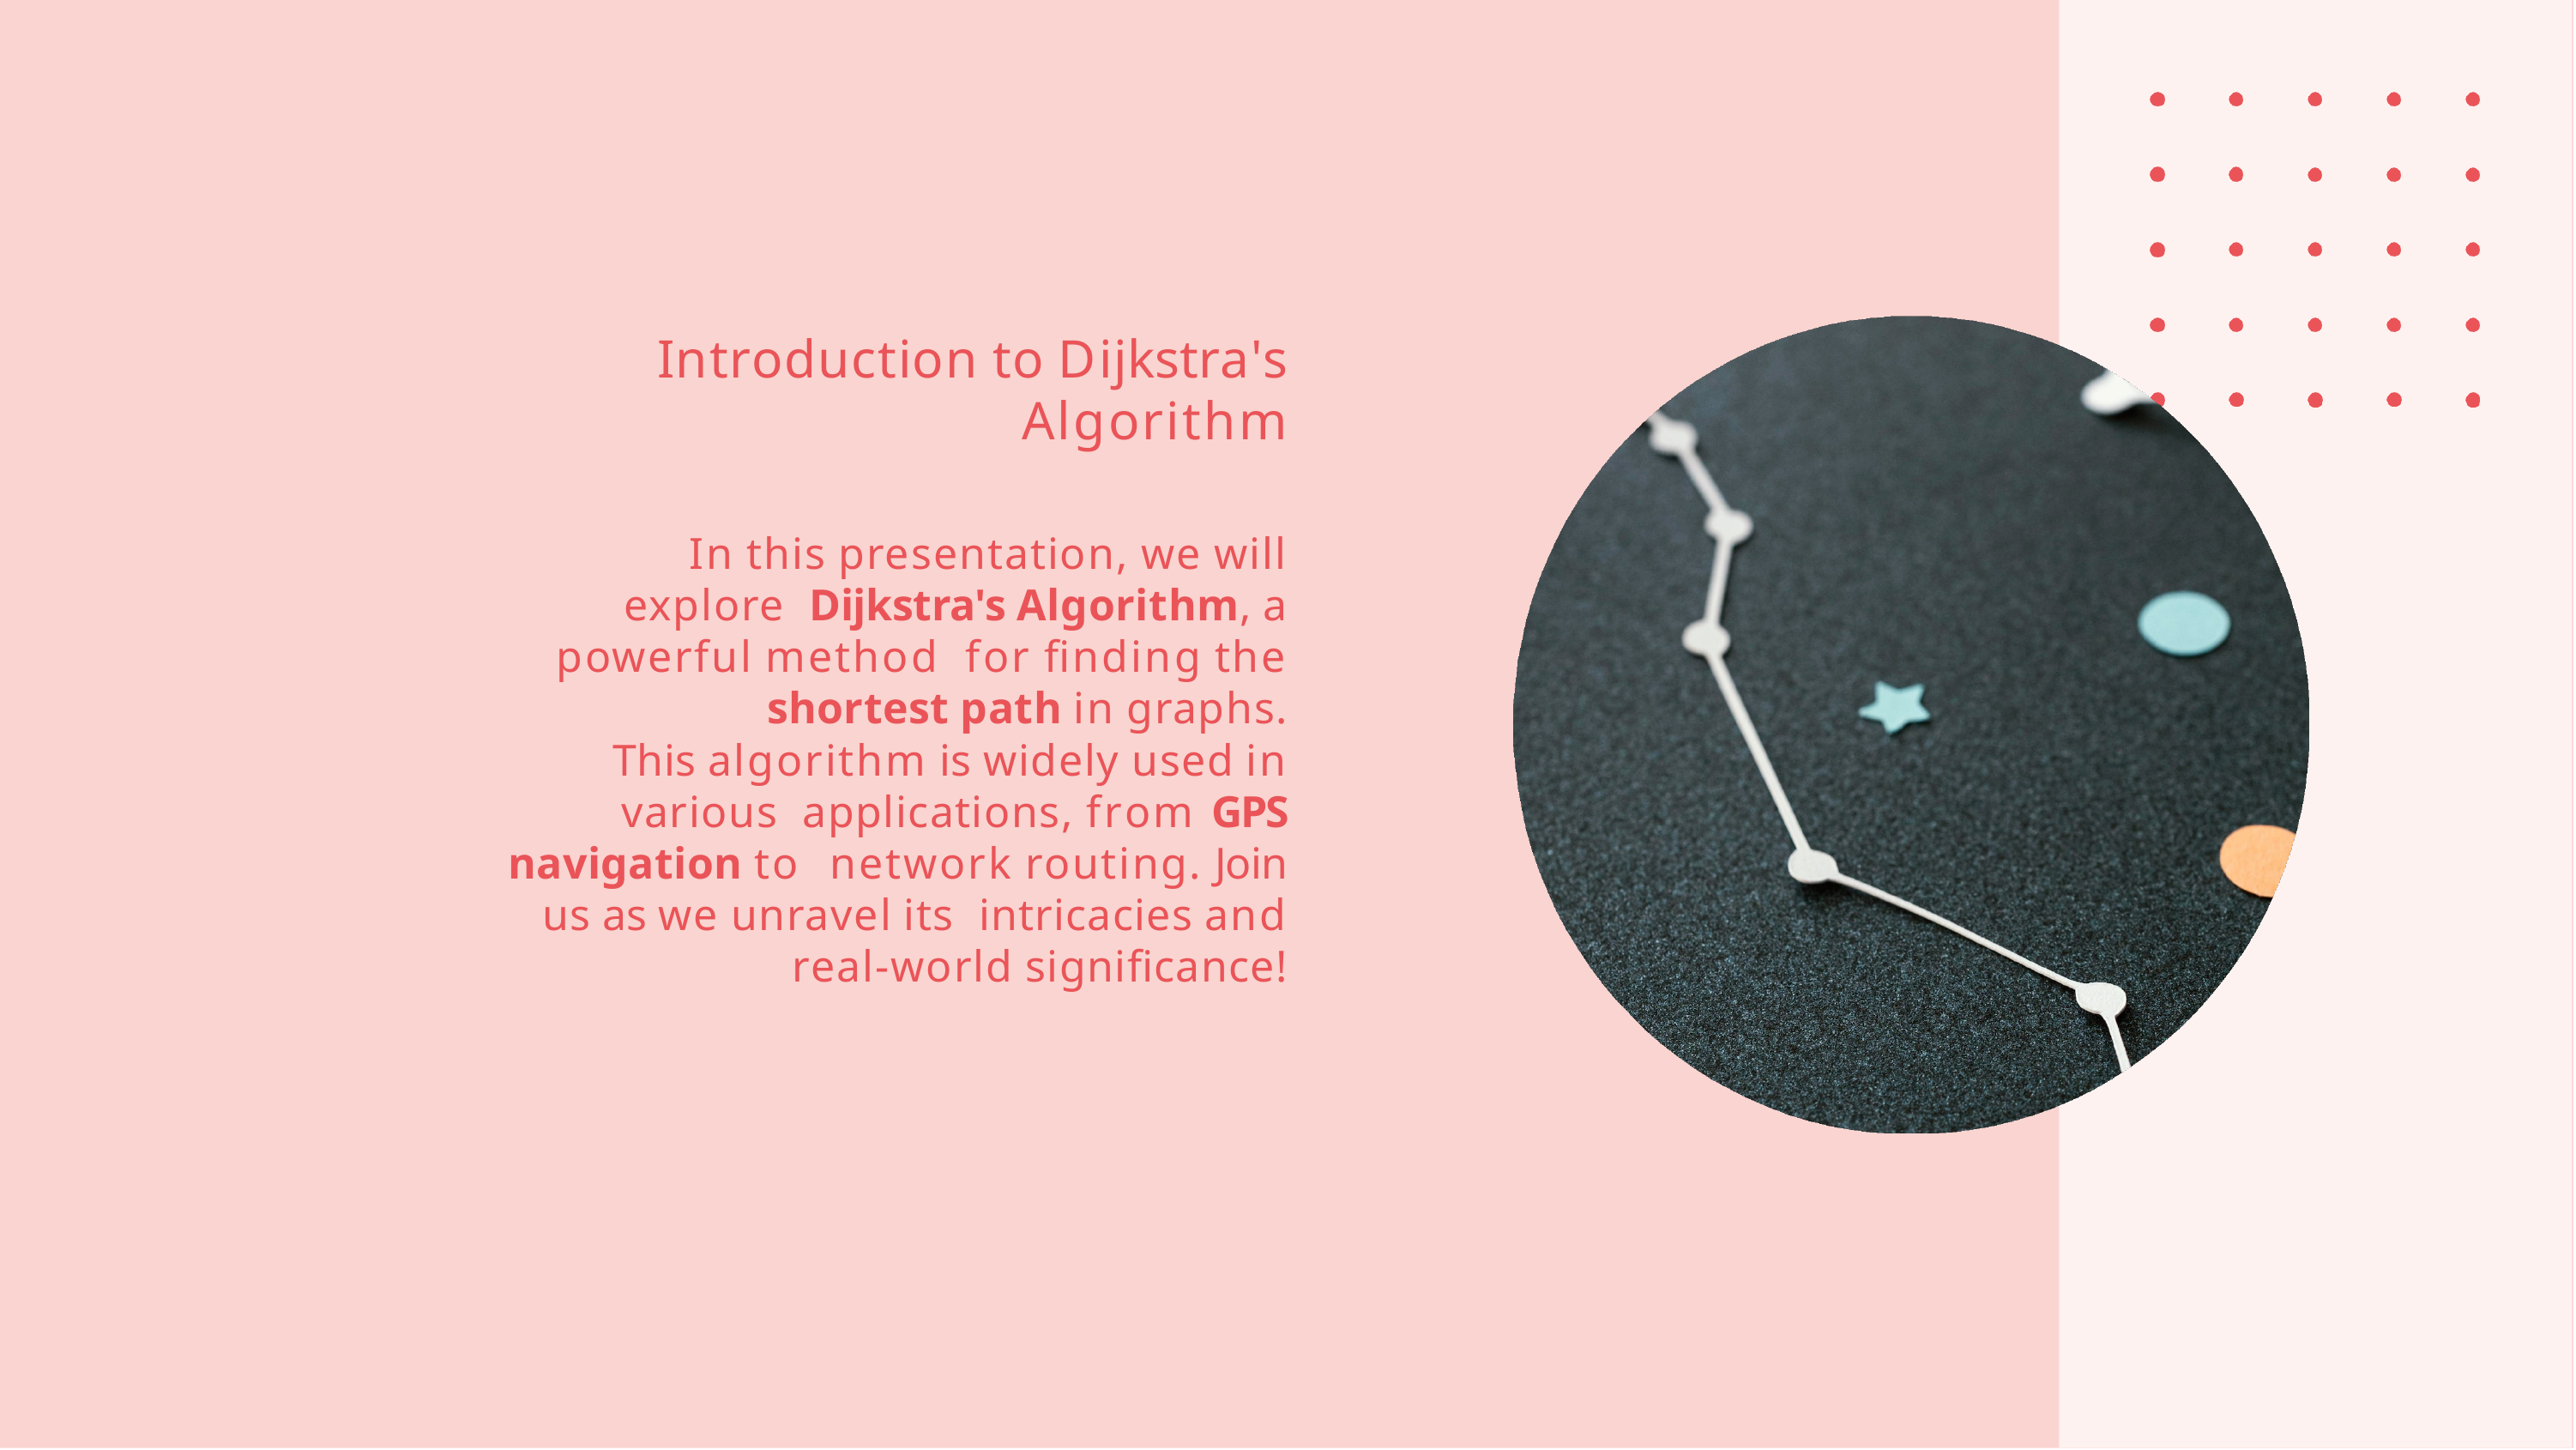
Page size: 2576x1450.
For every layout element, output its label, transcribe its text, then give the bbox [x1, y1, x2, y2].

picture [2465, 392, 2480, 408]
picture [2229, 242, 2243, 257]
picture [2386, 242, 2401, 257]
picture [2150, 242, 2165, 257]
picture [1512, 314, 2323, 1133]
picture [2308, 92, 2322, 106]
picture [2386, 92, 2401, 106]
picture [2386, 167, 2401, 182]
picture [2229, 166, 2243, 182]
picture [2465, 242, 2480, 257]
picture [2308, 167, 2322, 182]
picture [2465, 317, 2480, 332]
picture [2465, 167, 2480, 182]
picture [2465, 92, 2480, 106]
picture [2229, 92, 2243, 106]
picture [2150, 166, 2165, 182]
picture [2386, 317, 2401, 332]
picture [2308, 242, 2322, 257]
text_box In this presentation, we will explore Dijkstra's Algorithm, a powerful method for ﬁnding the shortest path in graphs. This algorithm is widely used in various applications, from GPS navigation to network routing. Join us as we unravel its intricacies and real-world signiﬁcance! [440, 524, 1289, 991]
picture [2150, 92, 2165, 106]
title Introduction to Dijkstra's Algorithm [632, 323, 1289, 569]
picture [2386, 392, 2402, 407]
